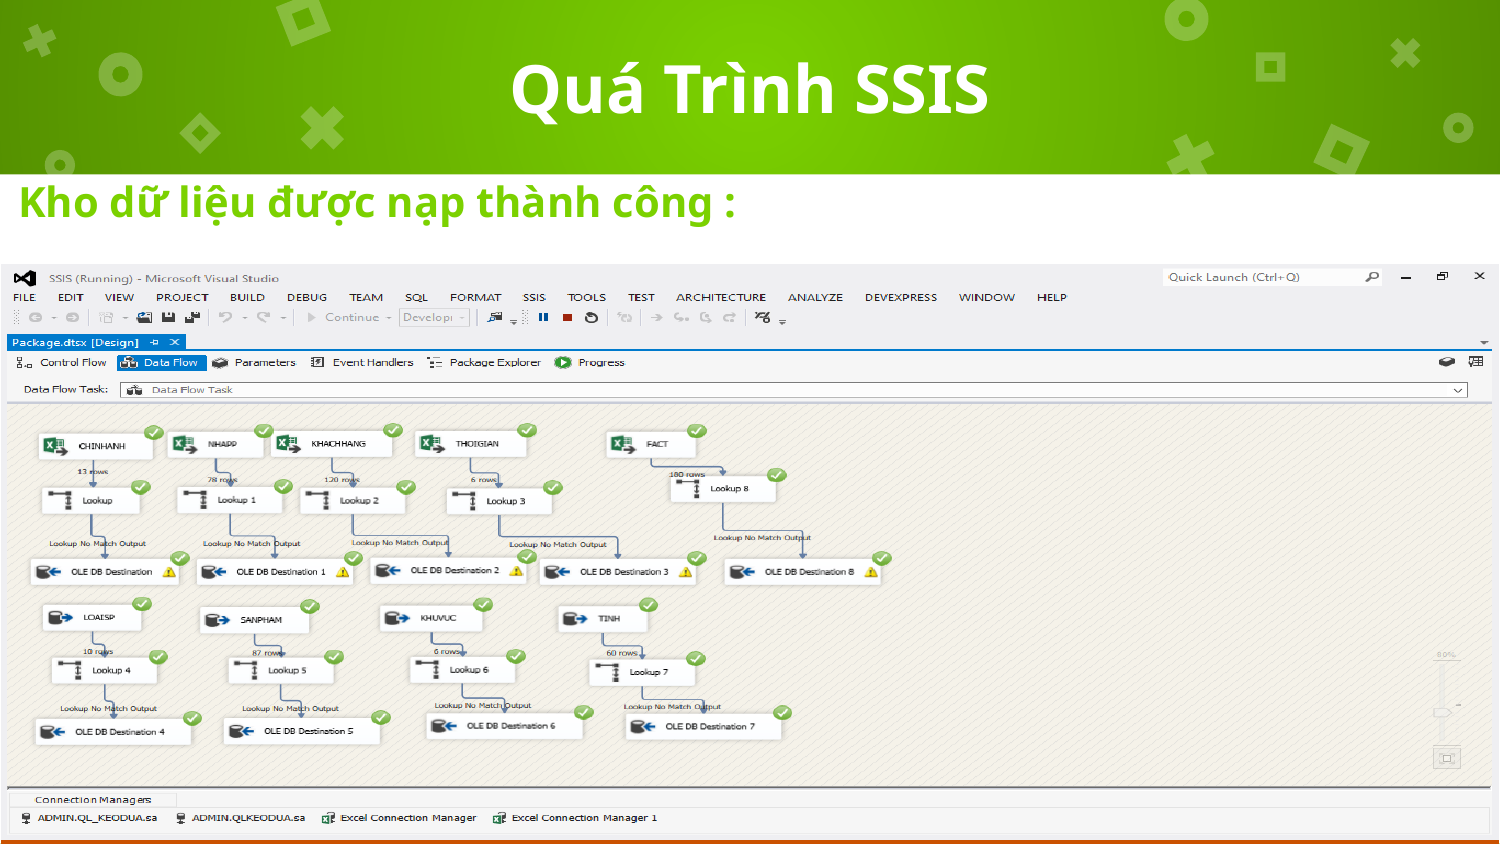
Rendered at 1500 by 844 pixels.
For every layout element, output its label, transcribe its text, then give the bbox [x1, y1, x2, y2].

title Quá Trình SSIS [75, 0, 1425, 175]
picture [1, 264, 1499, 844]
list Kho dữ liệu được nạp thành công : [3, 160, 1407, 263]
